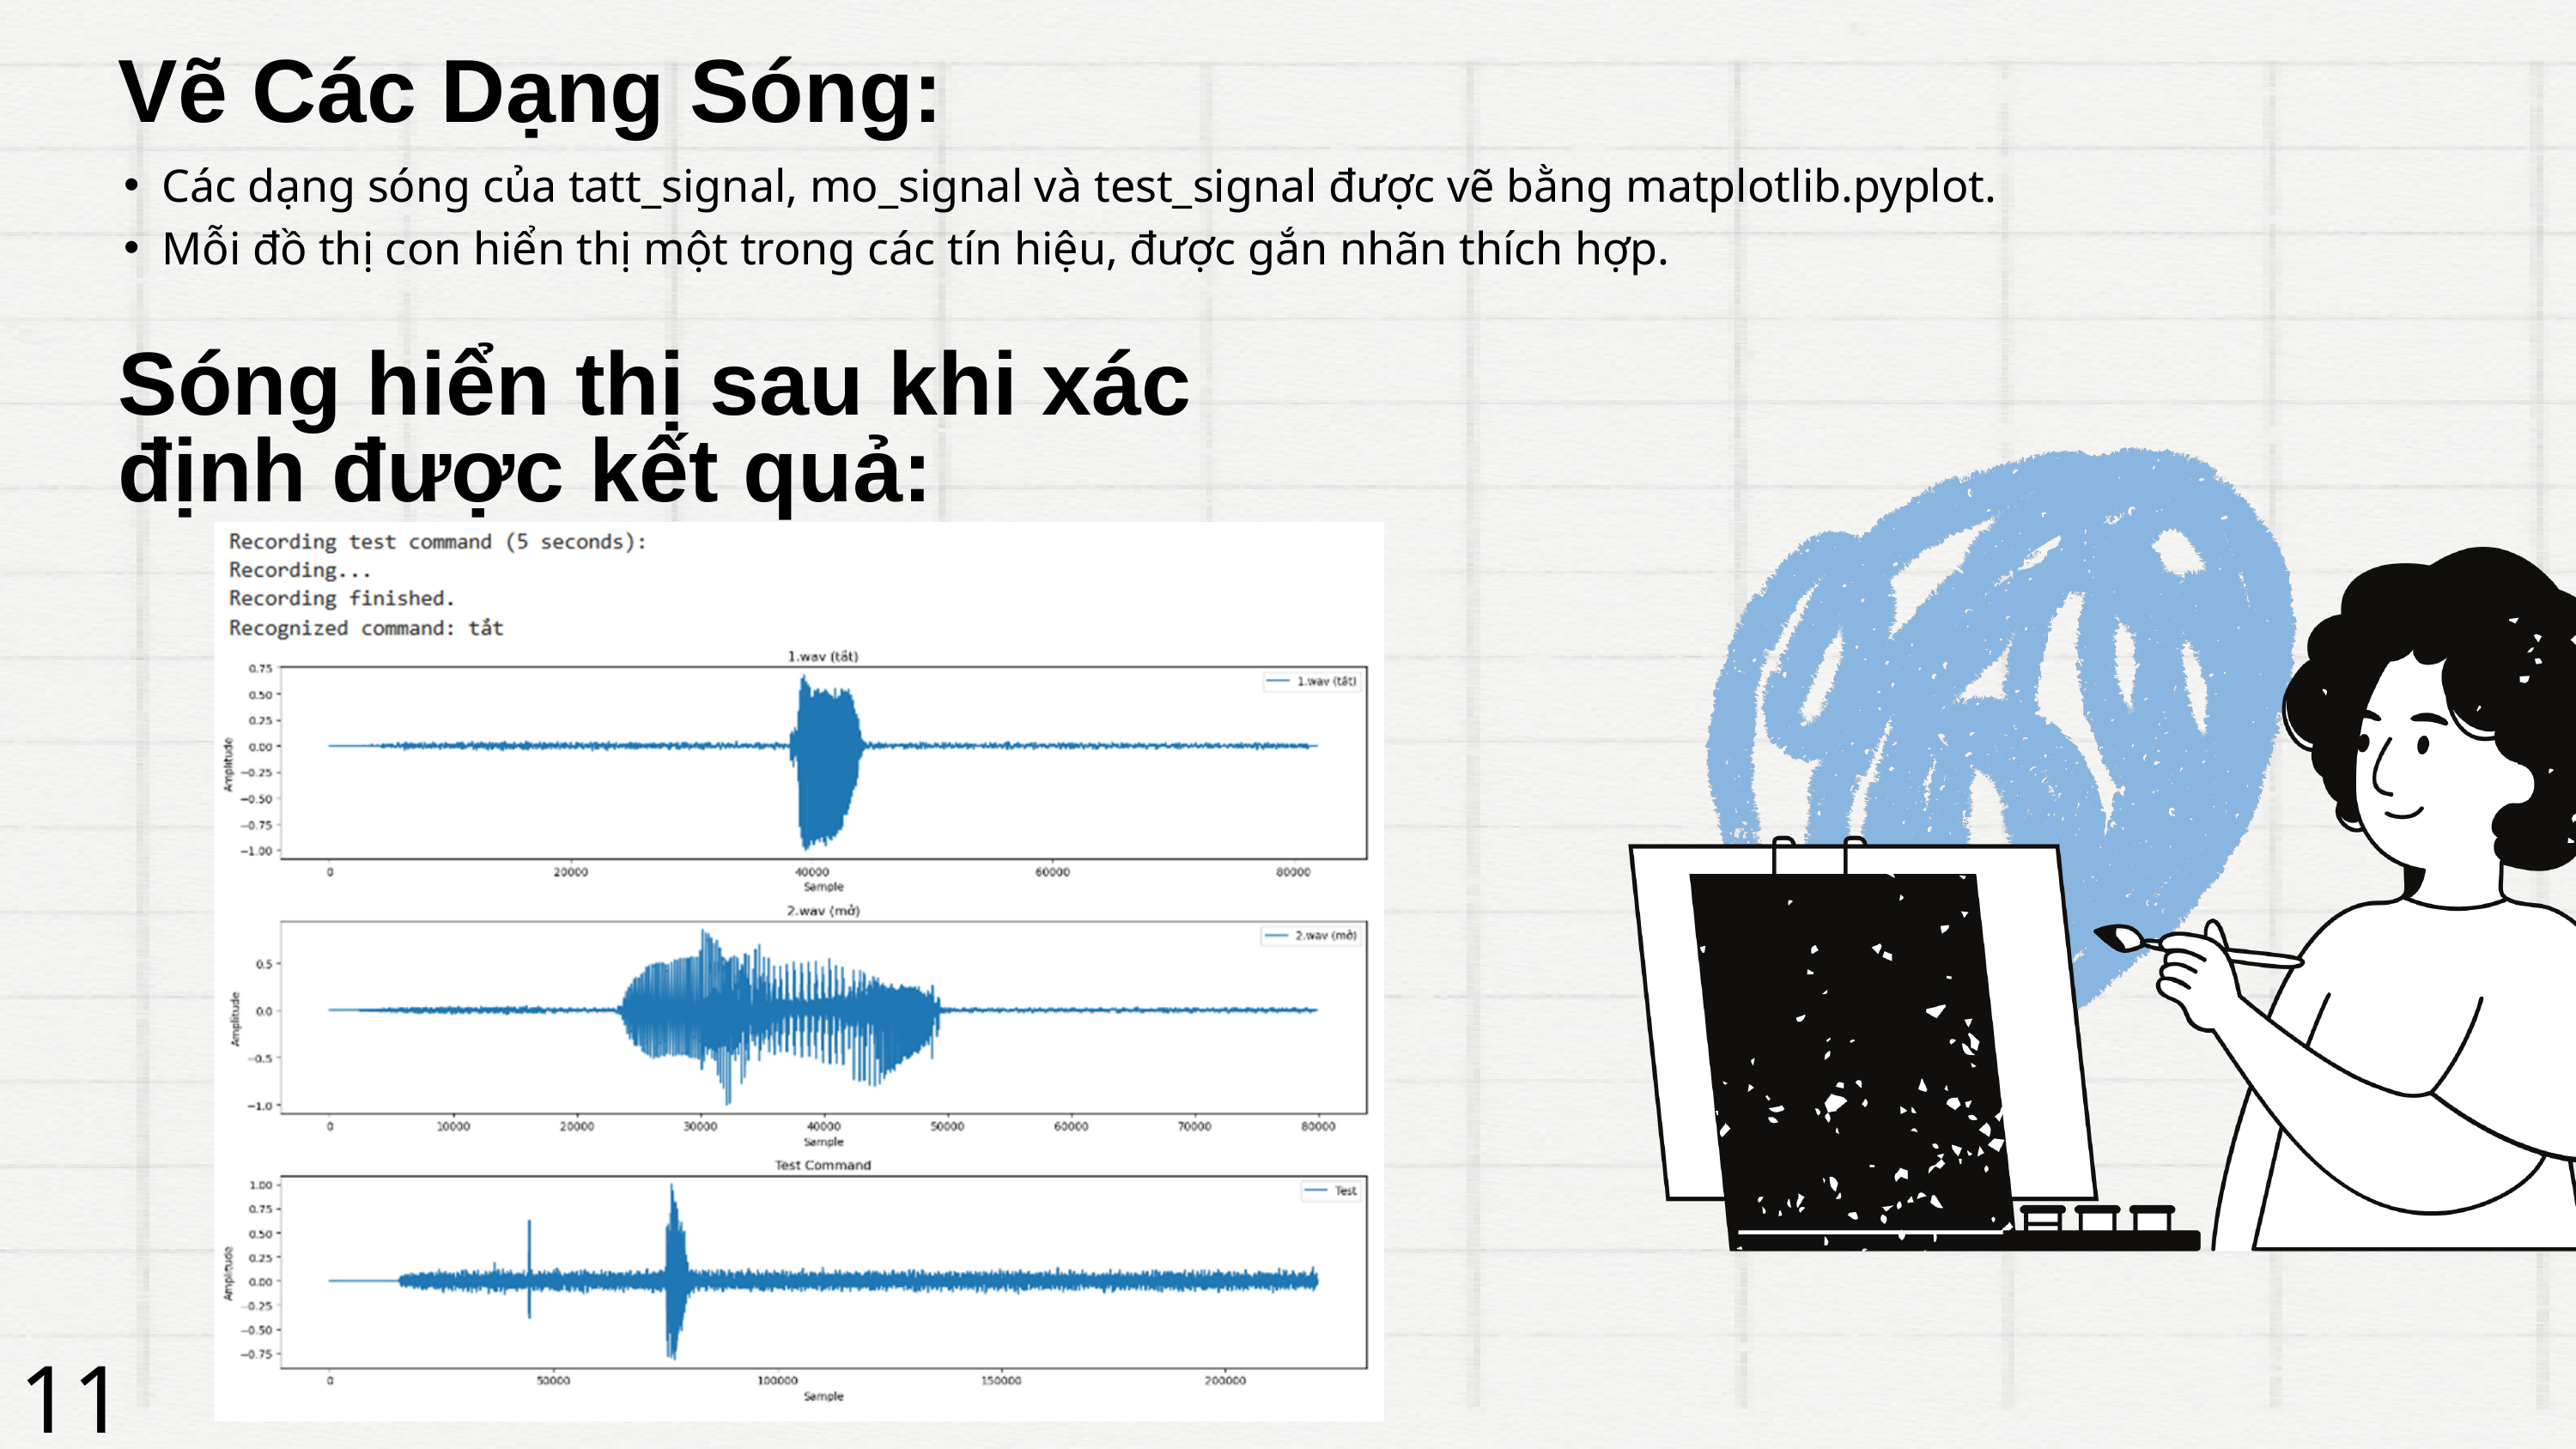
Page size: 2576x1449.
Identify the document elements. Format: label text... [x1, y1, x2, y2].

text_box Các dạng sóng của tatt_signal, mo_signal và test_signal được vẽ bằng matplotlib.pyplot. Mỗi đồ thị con hiển thị một trong các tín hiệu, được gắn nhãn thích hợp. [85, 149, 2102, 275]
text_box Sóng hiển thị sau khi xác định được kết quả: [118, 345, 1352, 607]
text_box [1704, 446, 2299, 546]
text_box [0, 0, 2576, 1449]
text_box [1628, 546, 2576, 1252]
text_box [214, 522, 1384, 1422]
text_box 11 [0, 1321, 145, 1449]
text_box Vẽ Các Dạng Sóng: [118, 53, 1352, 141]
